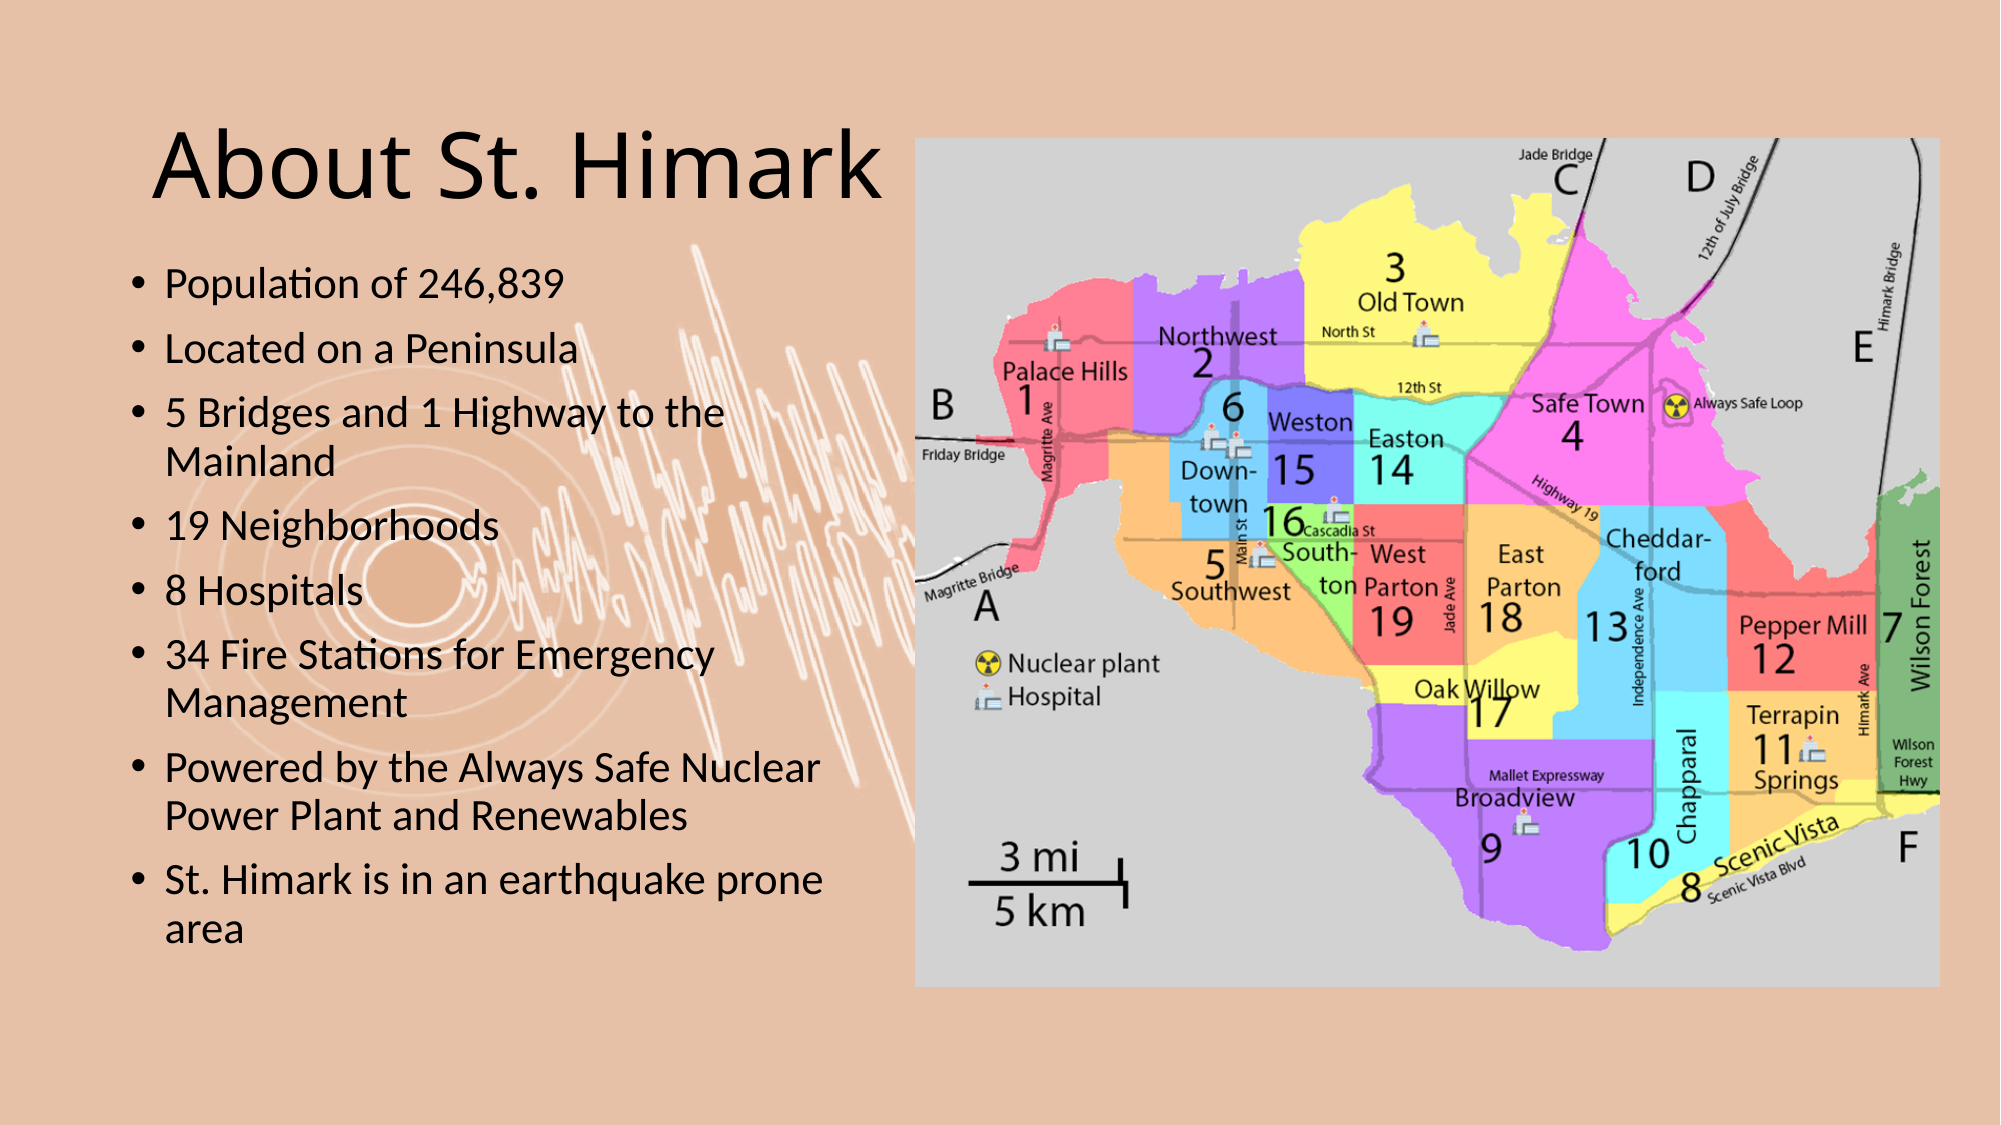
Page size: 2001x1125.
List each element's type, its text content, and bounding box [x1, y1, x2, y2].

picture [915, 138, 1940, 987]
list Population of 246,839 Located on a Peninsula 5 Bridges and 1 Highway to the Mainland 19 Neighborhoods 8 Hospitals 34 Fire Stations for Emergency Management Powered by the Always Safe Nuclear Power Plant and Renewables St. Himark is in an earthquake prone area [115, 252, 854, 967]
title About St. Himark [137, 59, 1863, 278]
